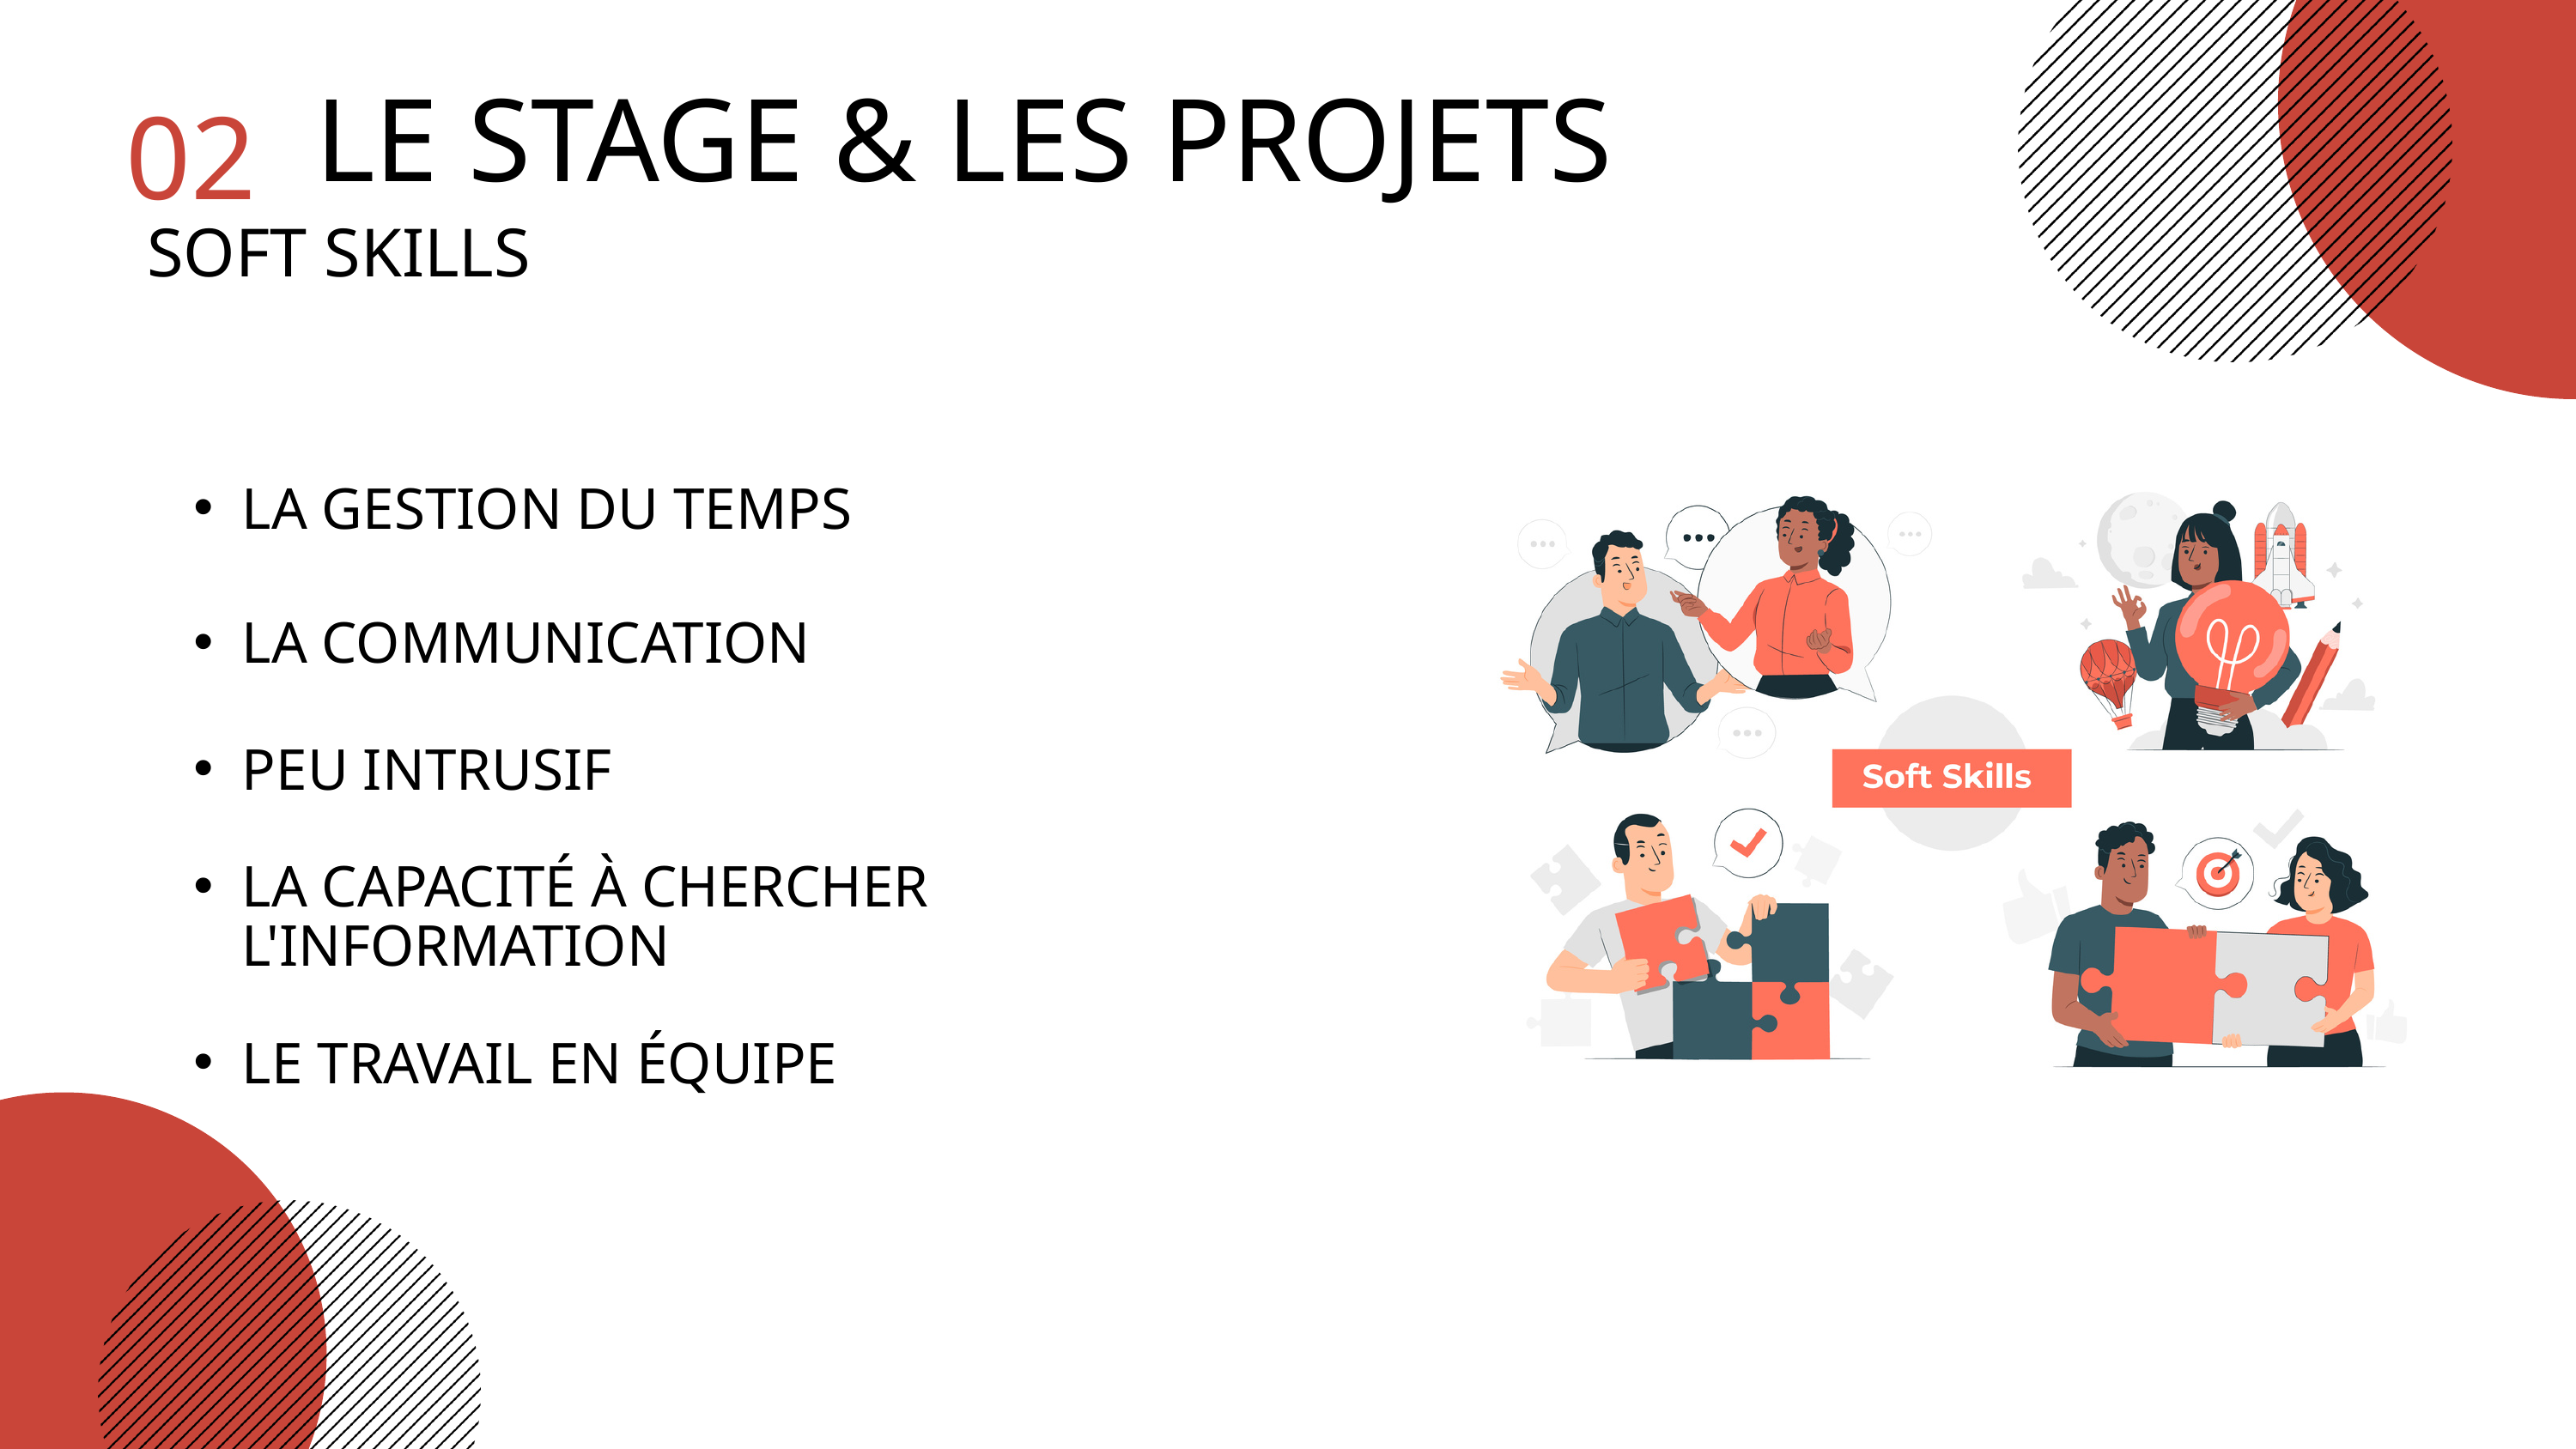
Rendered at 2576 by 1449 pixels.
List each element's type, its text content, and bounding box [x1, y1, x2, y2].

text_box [0, 1092, 326, 1449]
picture [97, 1199, 481, 1449]
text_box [2279, 0, 2576, 400]
picture [1471, 452, 2432, 1093]
text_box LA GESTION DU TEMPS LA COMMUNICATION PEU INTRUSIF LA CAPACITÉ À CHERCHER L'INFORMATION LE TRAVAIL EN ÉQUIPE [144, 472, 1302, 1095]
text_box SOFT SKILLS [144, 223, 533, 290]
picture [2018, 0, 2452, 362]
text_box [97, 76, 1768, 214]
